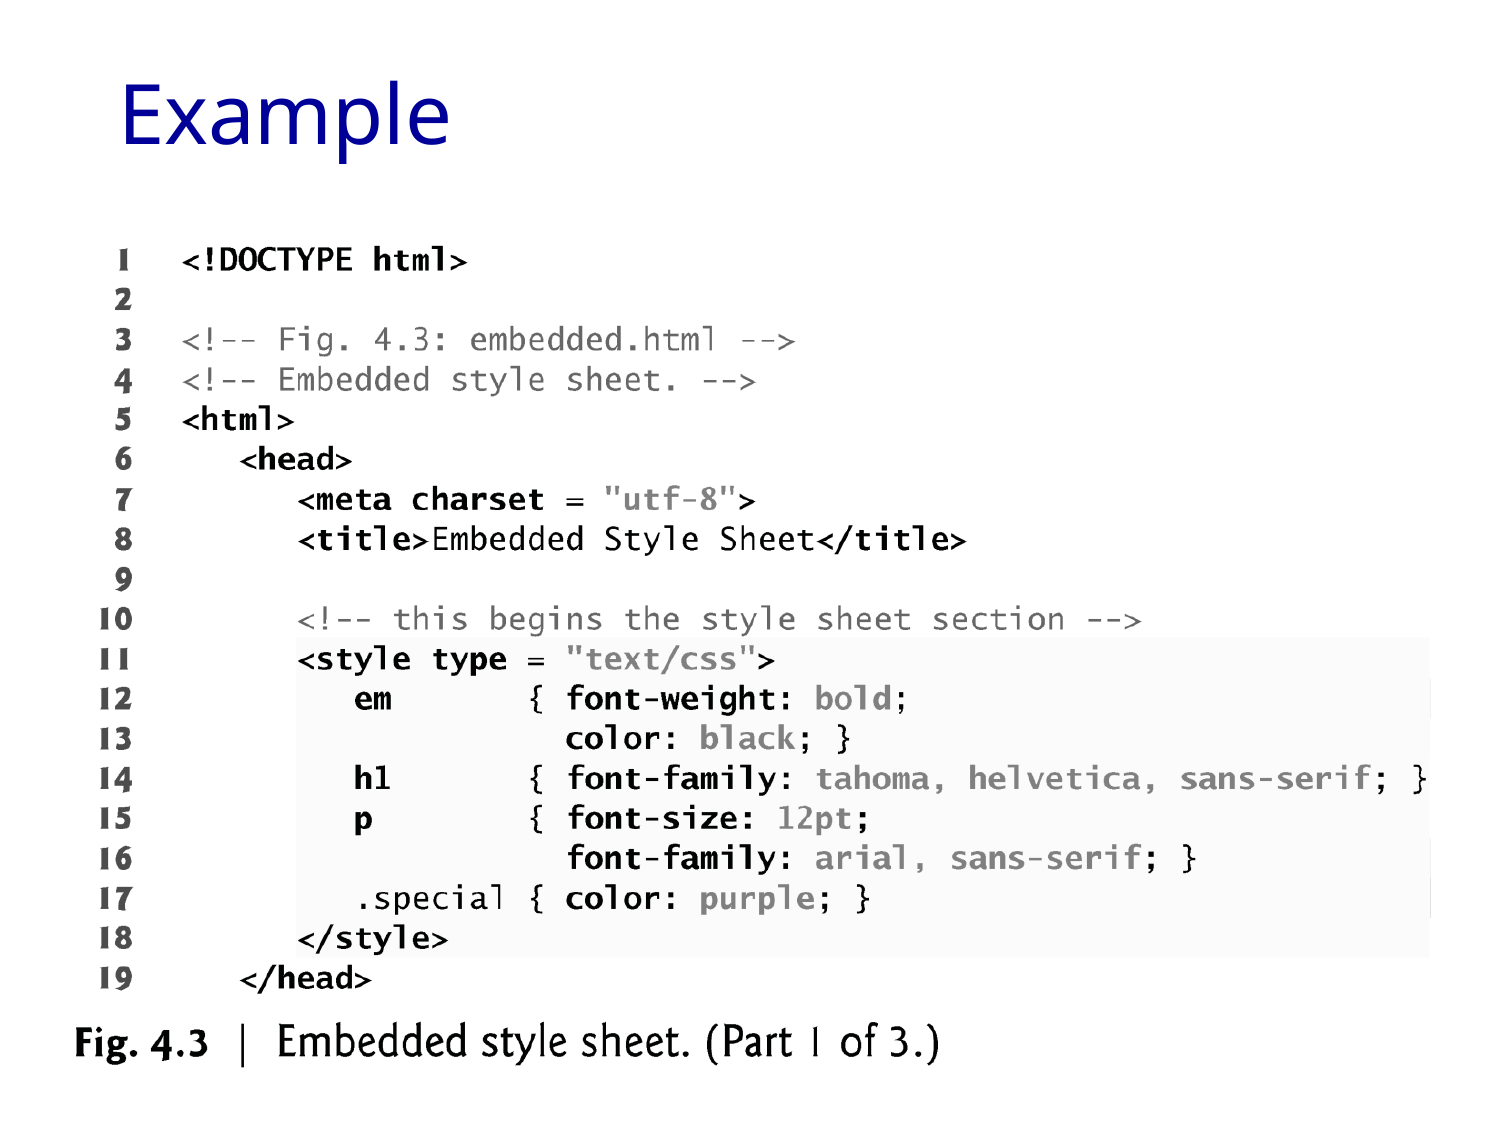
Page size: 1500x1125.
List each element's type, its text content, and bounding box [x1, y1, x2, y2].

title Example [103, 59, 1397, 149]
picture [13, 149, 1500, 1088]
